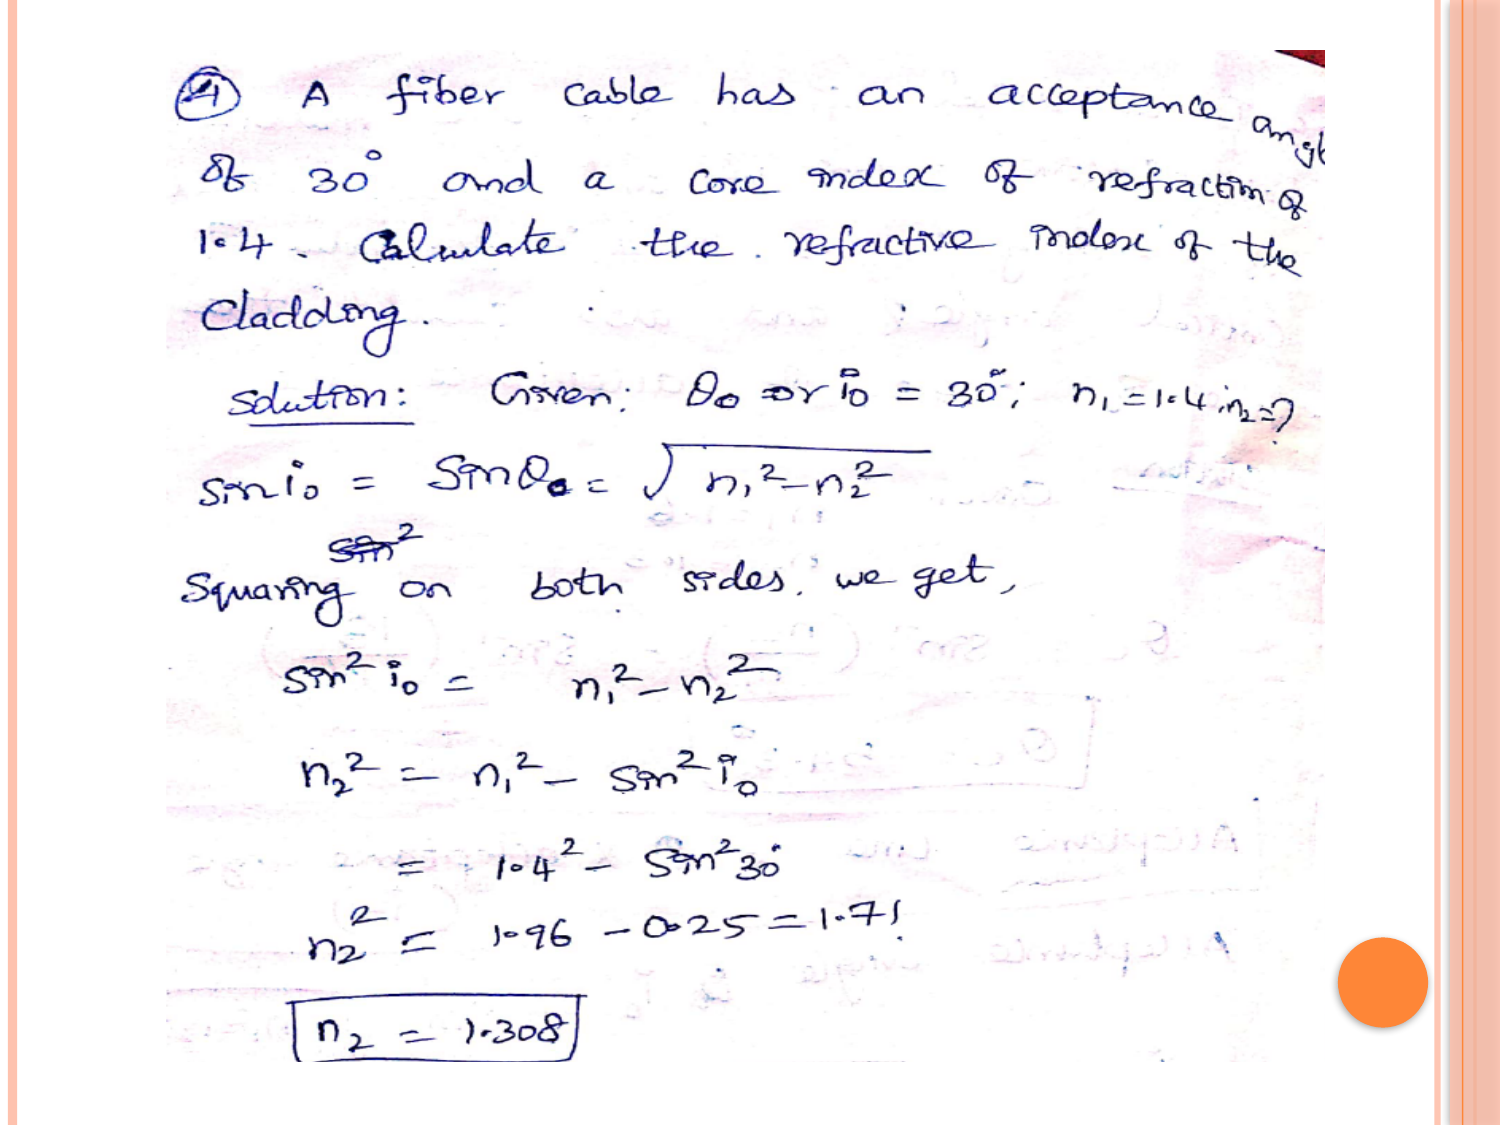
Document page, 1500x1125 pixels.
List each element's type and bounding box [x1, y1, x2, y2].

list [165, 49, 1326, 1063]
